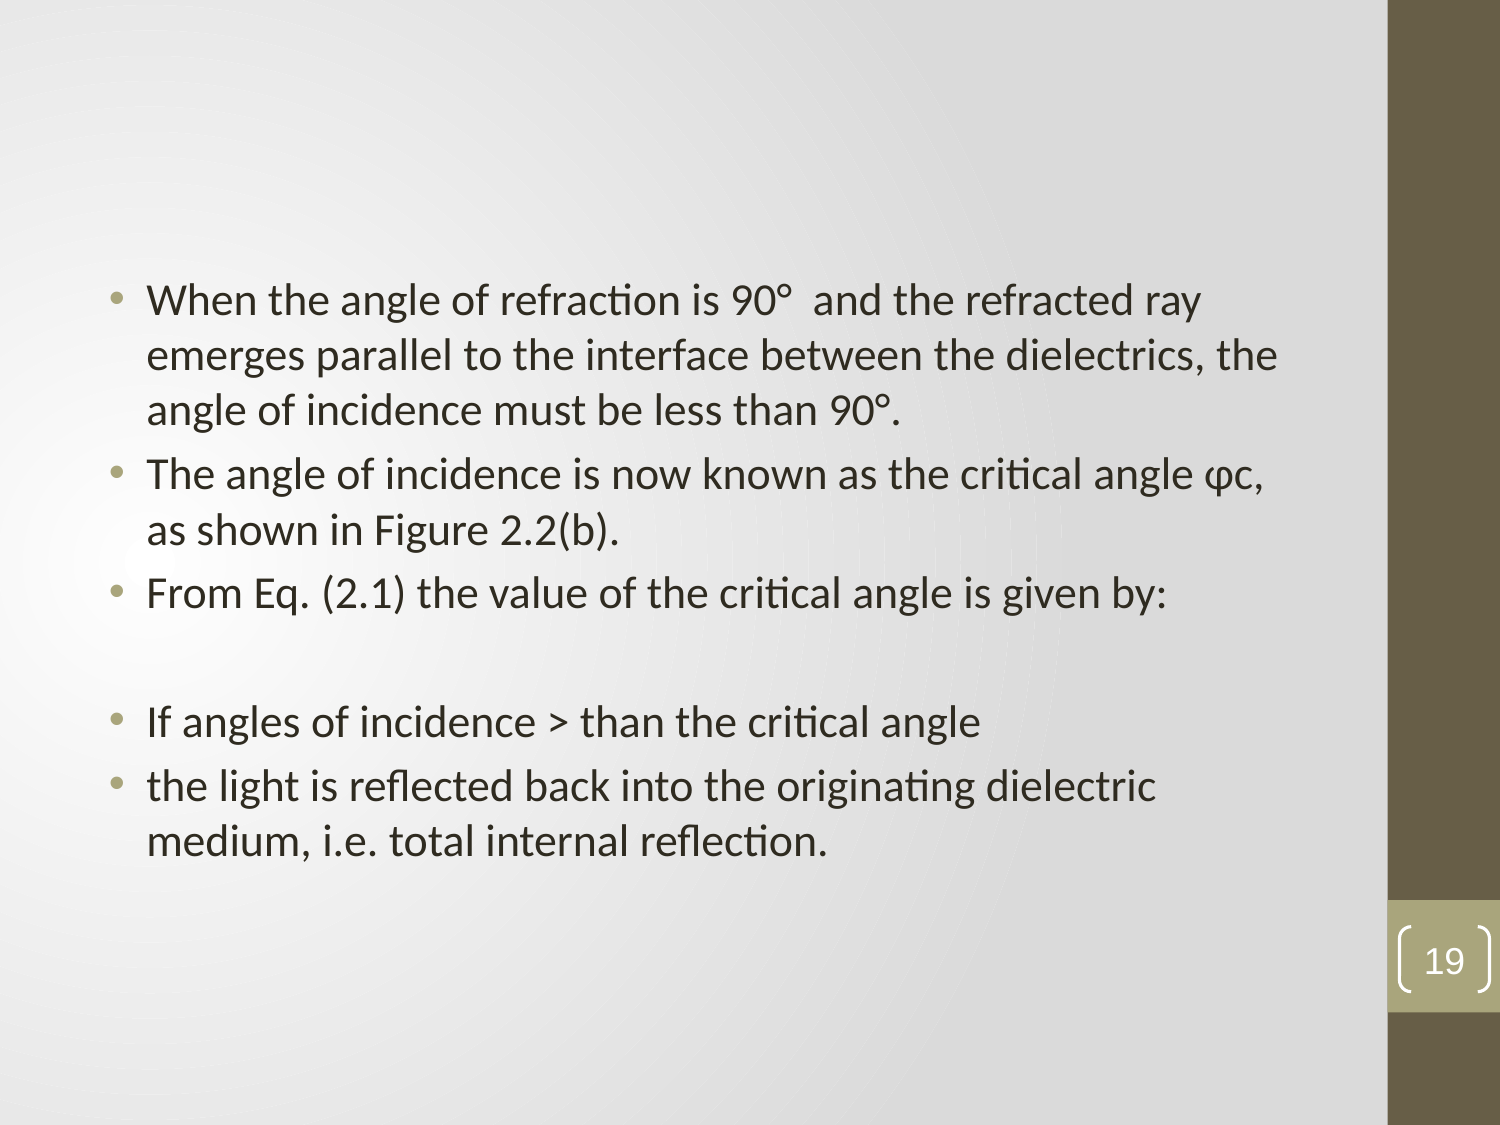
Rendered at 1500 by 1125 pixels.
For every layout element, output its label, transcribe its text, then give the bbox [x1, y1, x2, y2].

slide_number 19 [1397, 925, 1492, 994]
